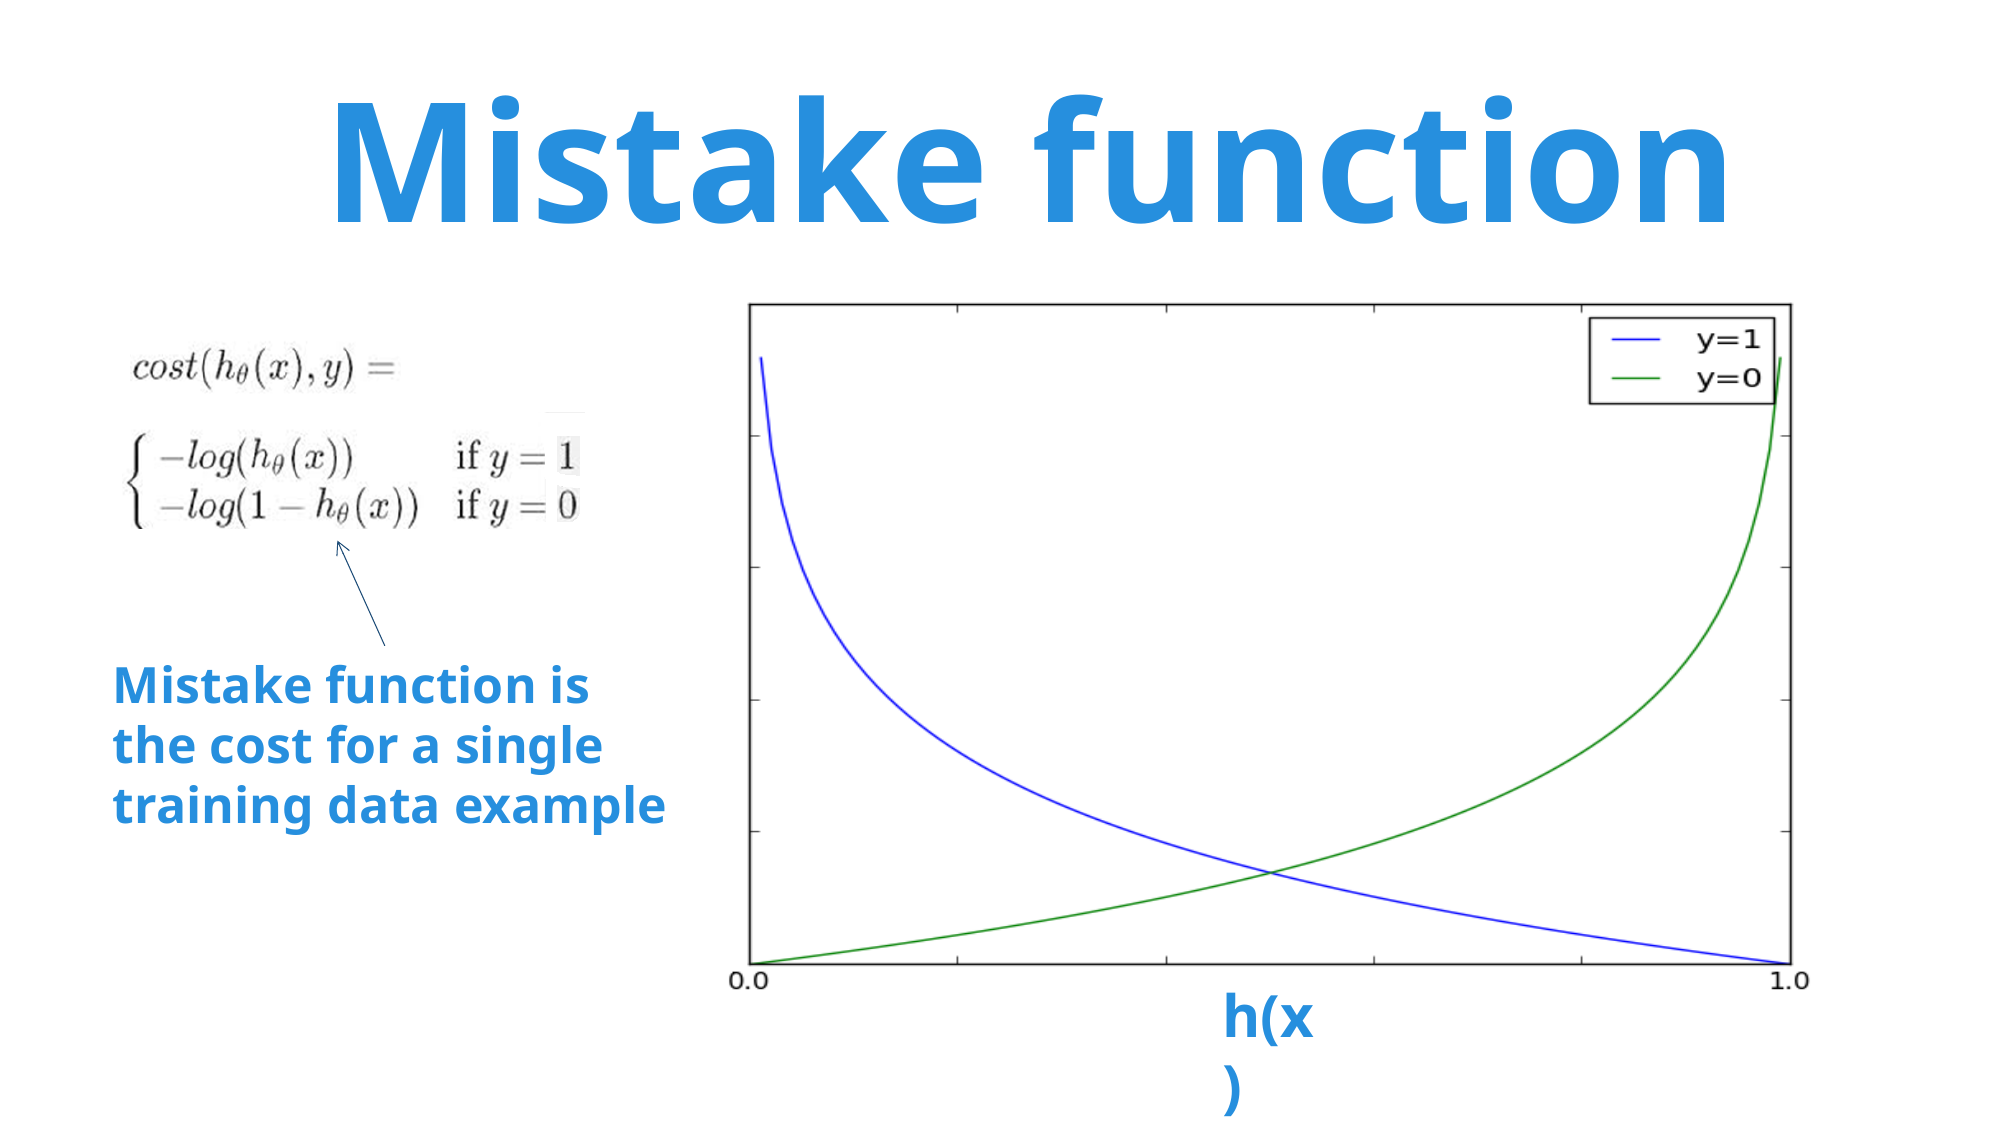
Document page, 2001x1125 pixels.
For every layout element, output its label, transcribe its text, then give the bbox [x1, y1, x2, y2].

picture [723, 299, 1815, 992]
text_box Mistake function is the cost for a single training data example [98, 645, 699, 841]
title Mistake function [137, 59, 1924, 278]
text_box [337, 540, 385, 646]
text_box h(x) [1207, 992, 1331, 1125]
picture [122, 329, 592, 541]
